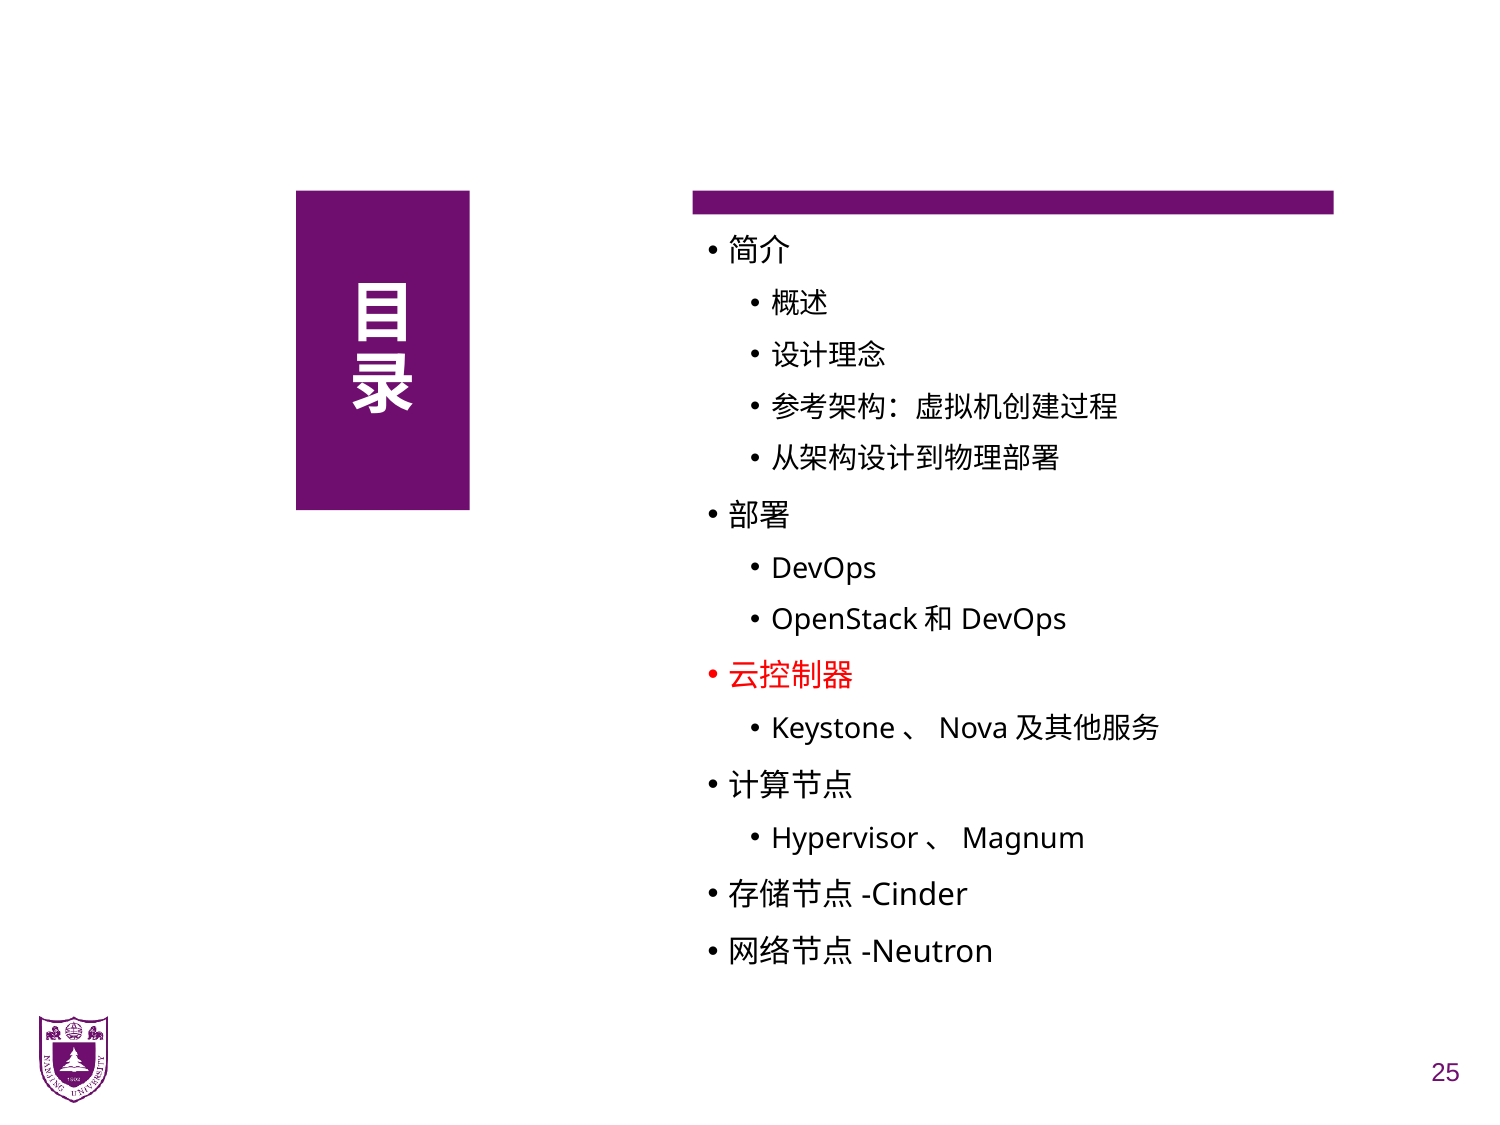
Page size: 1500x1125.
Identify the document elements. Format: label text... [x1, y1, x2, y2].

slide_number 25 [1370, 1047, 1475, 1095]
picture [39, 1016, 108, 1103]
text_box 简介 概述 设计理念 参考架构：虚拟机创建过程 从架构设计到物理部署 部署 DevOps OpenStack和DevOps 云控制器 Keystone、Nova及其他服务 计算节点 Hypervisor、Magnum 存储节点-Cinder 网络节点-Neutron [692, 214, 1334, 1004]
title 目 录 [296, 190, 470, 511]
text_box [692, 190, 1334, 214]
